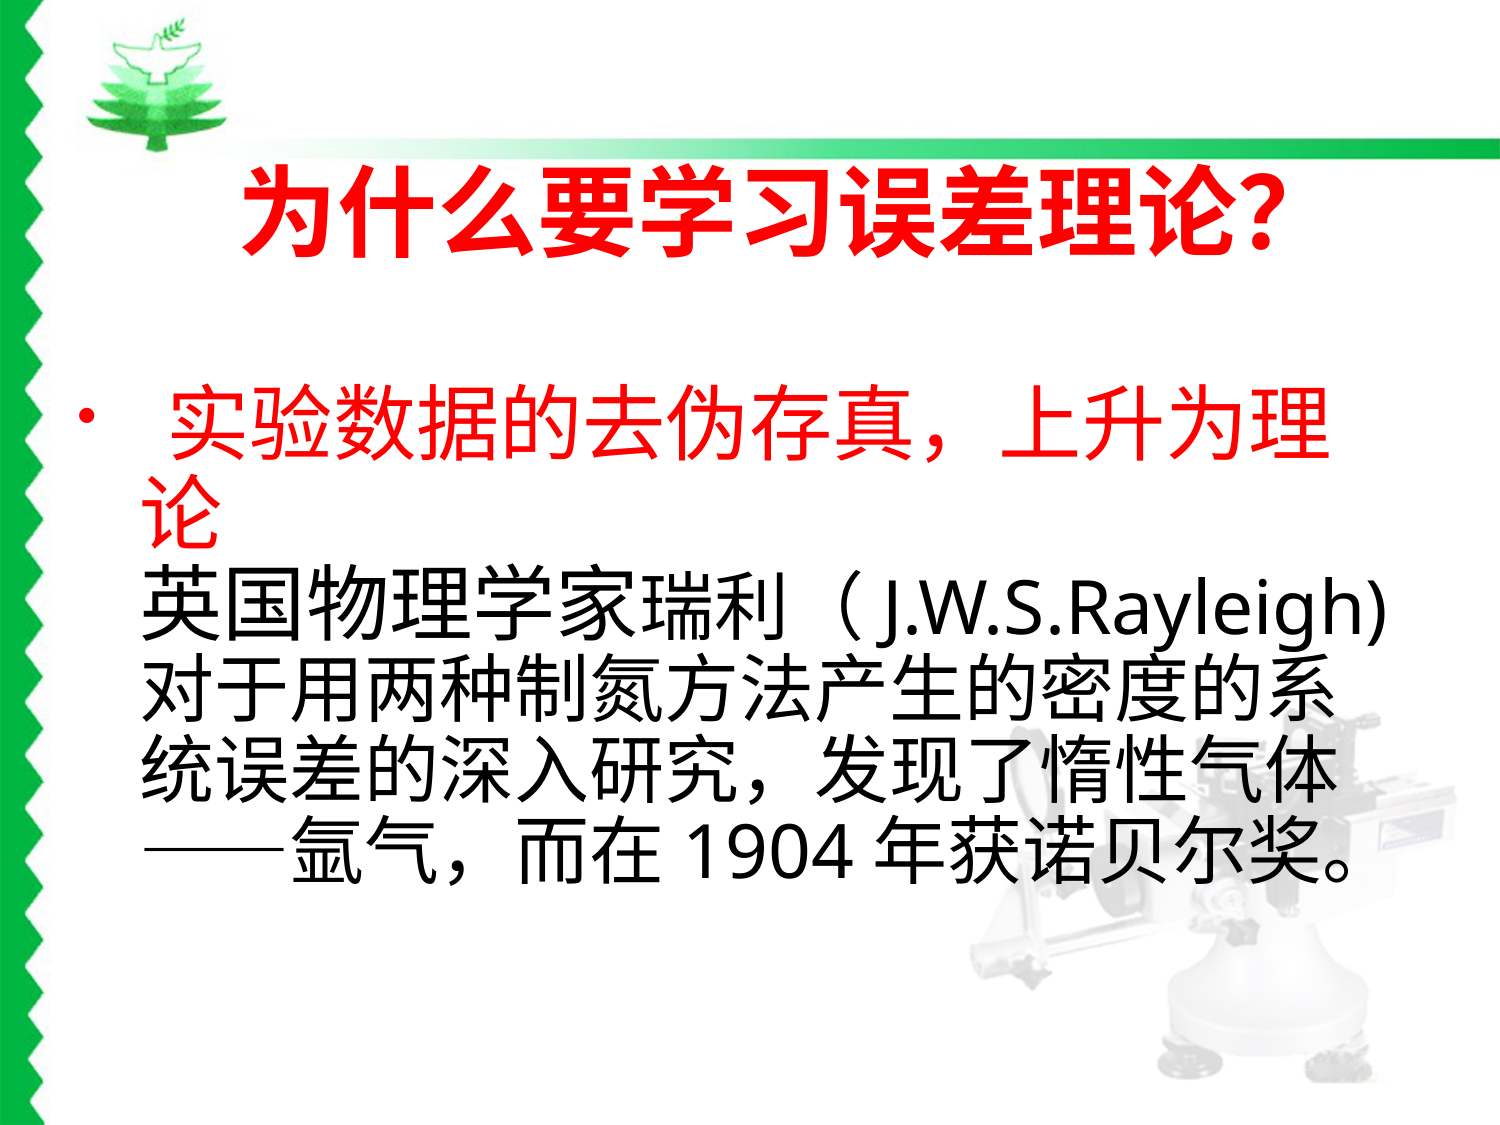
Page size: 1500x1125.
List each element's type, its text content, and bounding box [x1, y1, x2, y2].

text_box 实验数据的去伪存真，上升为理论 英国物理学家瑞利（J.W.S.Rayleigh)对于用两种制氮方法产生的密度的系统误差的深入研究，发现了惰性气体——氩气，而在1904年获诺贝尔奖。 [62, 375, 1425, 875]
text_box 为什么要学习误差理论？ [200, 141, 1375, 277]
picture [0, 0, 1500, 1125]
